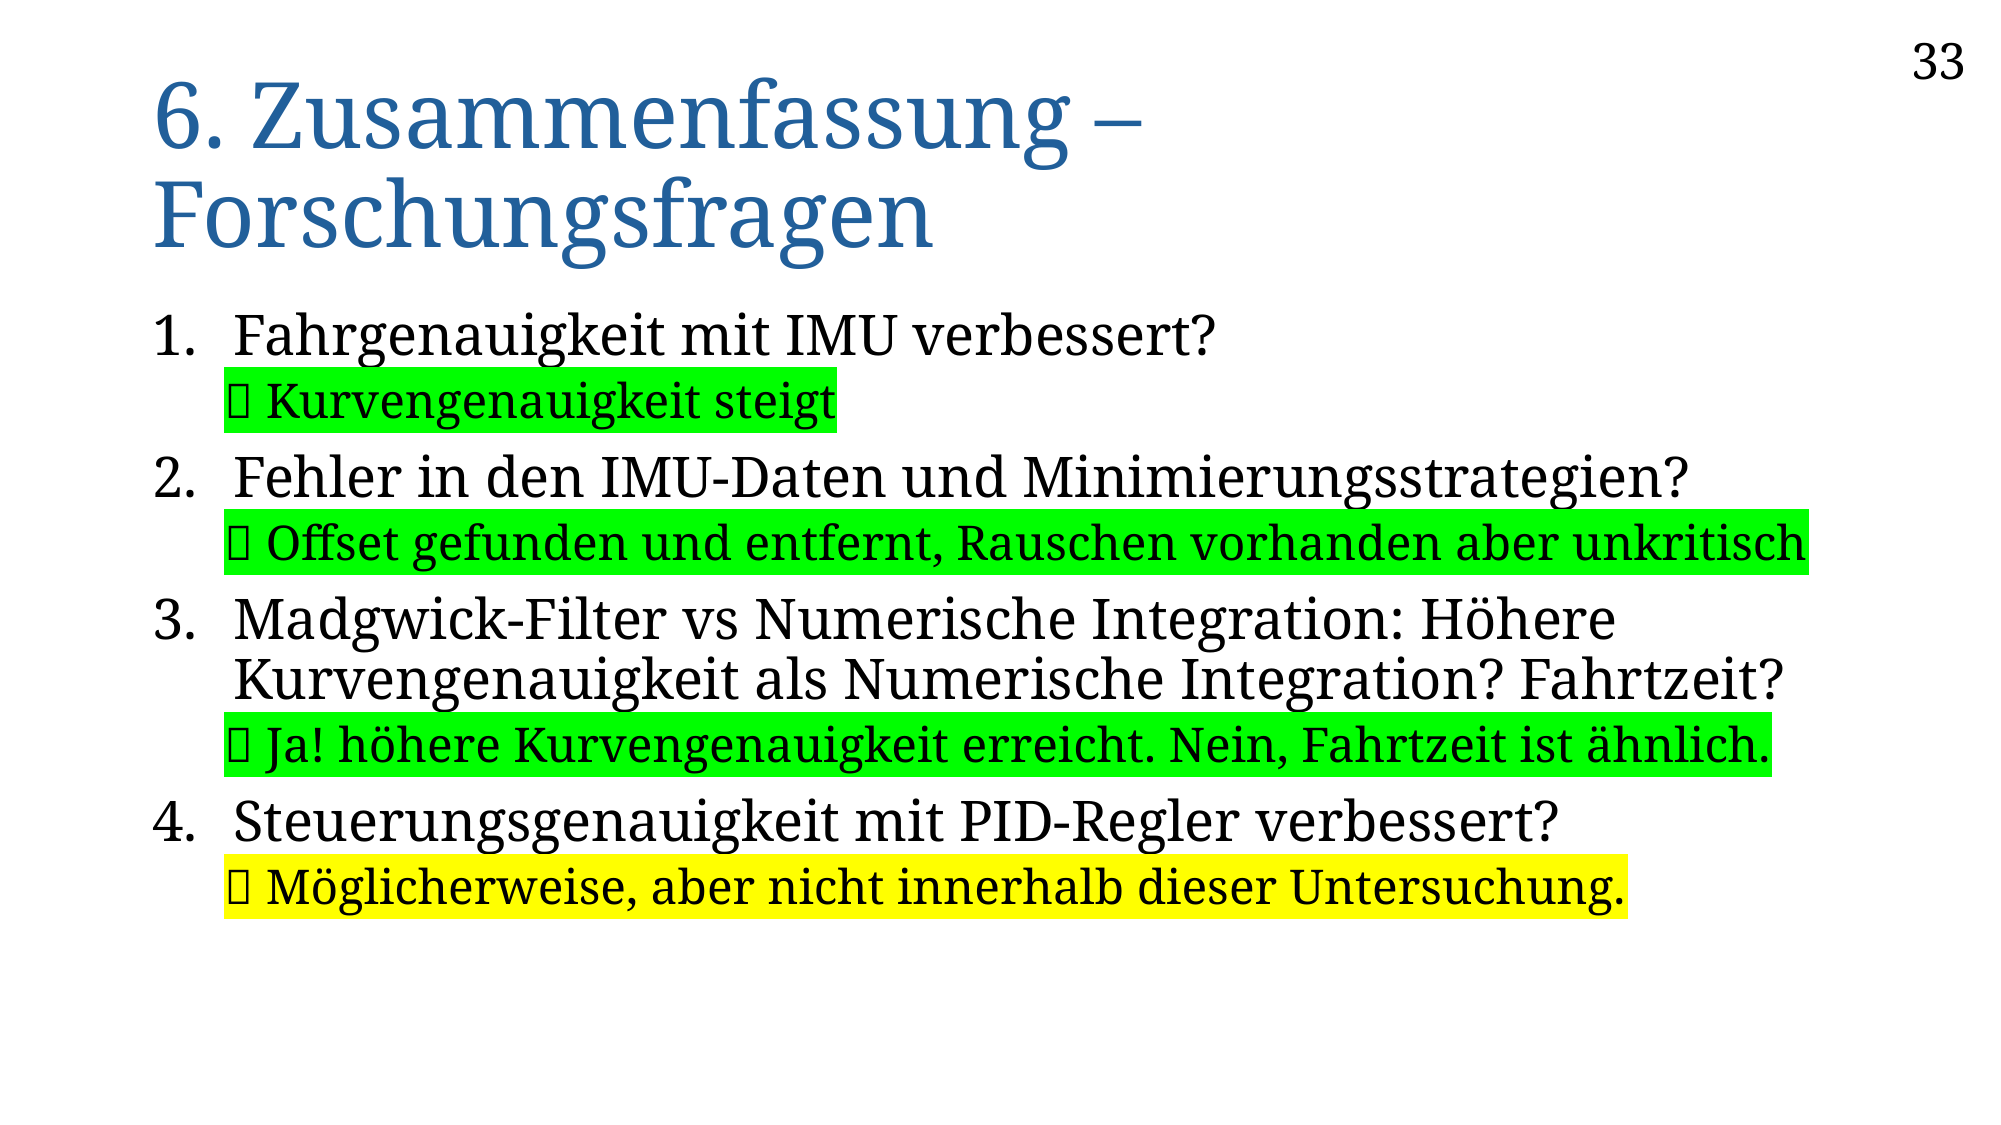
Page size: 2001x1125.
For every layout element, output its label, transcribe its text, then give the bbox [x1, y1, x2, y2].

text_box 33 [1896, 21, 2000, 105]
list Fahrgenauigkeit mit IMU verbessert?  Kurvengenauigkeit steigt Fehler in den IMU-Daten und Minimierungsstrategien?  Offset gefunden und entfernt, Rauschen vorhanden aber unkritisch Madgwick-Filter vs Numerische Integration: Höhere Kurvengenauigkeit als Numerische Integration? Fahrtzeit?  Ja! höhere Kurvengenauigkeit erreicht. Nein, Fahrtzeit ist ähnlich. Steuerungsgenauigkeit mit PID-Regler verbessert?  Möglicherweise, aber nicht innerhalb dieser Untersuchung. [137, 299, 1863, 1014]
title 6. Zusammenfassung – Forschungsfragen [137, 59, 1863, 278]
